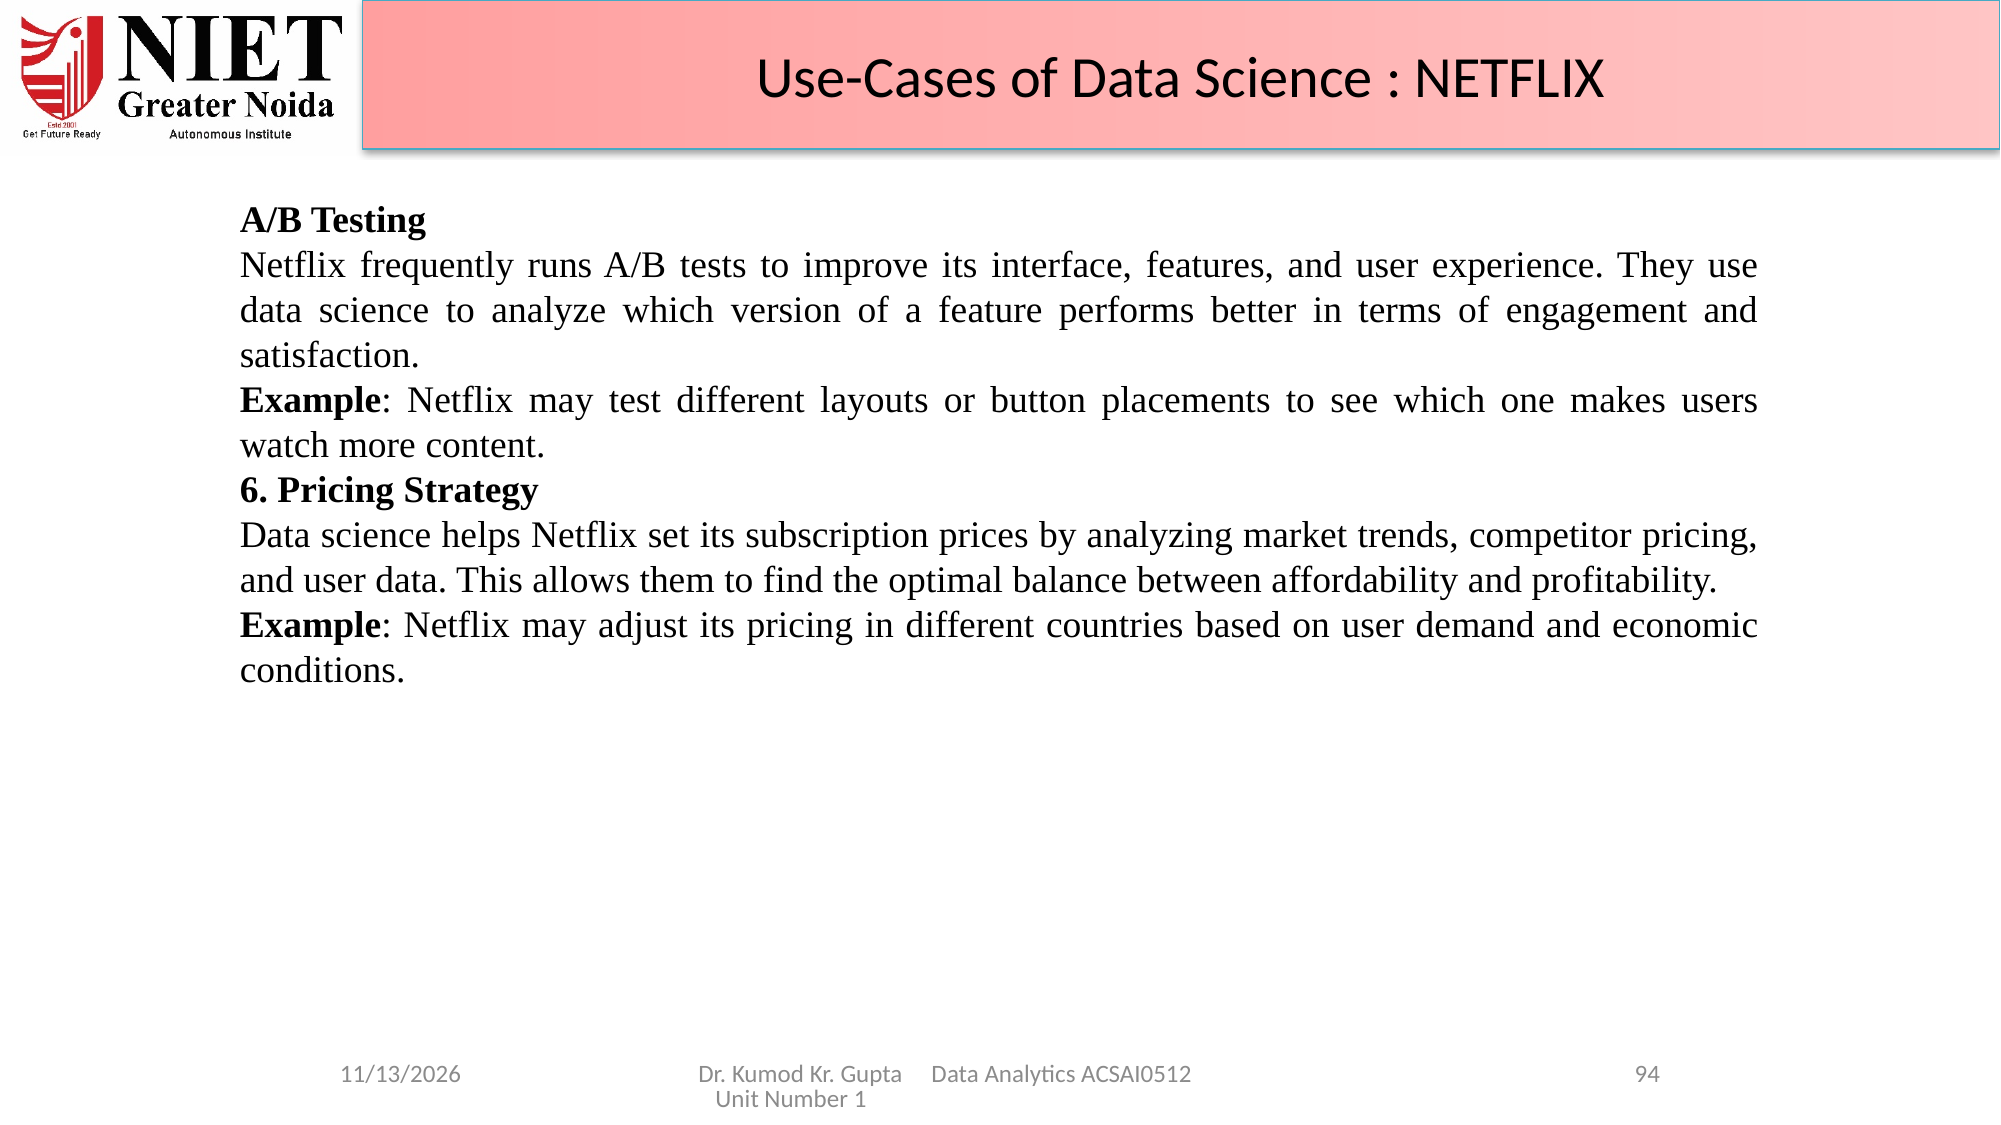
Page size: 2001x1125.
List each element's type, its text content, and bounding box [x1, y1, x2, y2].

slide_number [324, 1042, 675, 1103]
slide_number 94 [1325, 1042, 1675, 1103]
text_box A/B Testing Netflix frequently runs A/B tests to improve its interface, features, and user experience. They use data science to analyze which version of a feature performs better in terms of engagement and satisfaction. Example: Netflix may test different layouts or button placements to see which one makes users watch more content. 6. Pricing Strategy Data science helps Netflix set its subscription prices by analyzing market trends, competitor pricing, and user data. This allows them to find the optimal balance between affordability and profitability. Example: Netflix may adjust its pricing in different countries based on user demand and economic conditions. [225, 187, 1775, 698]
picture [0, 0, 363, 156]
text_box Use-Cases of Data Science : NETFLIX [363, 0, 2000, 150]
footer Dr. Kumod Kr. Gupta Data Analytics ACSAI0512 Unit Number 1 [683, 1042, 1317, 1103]
